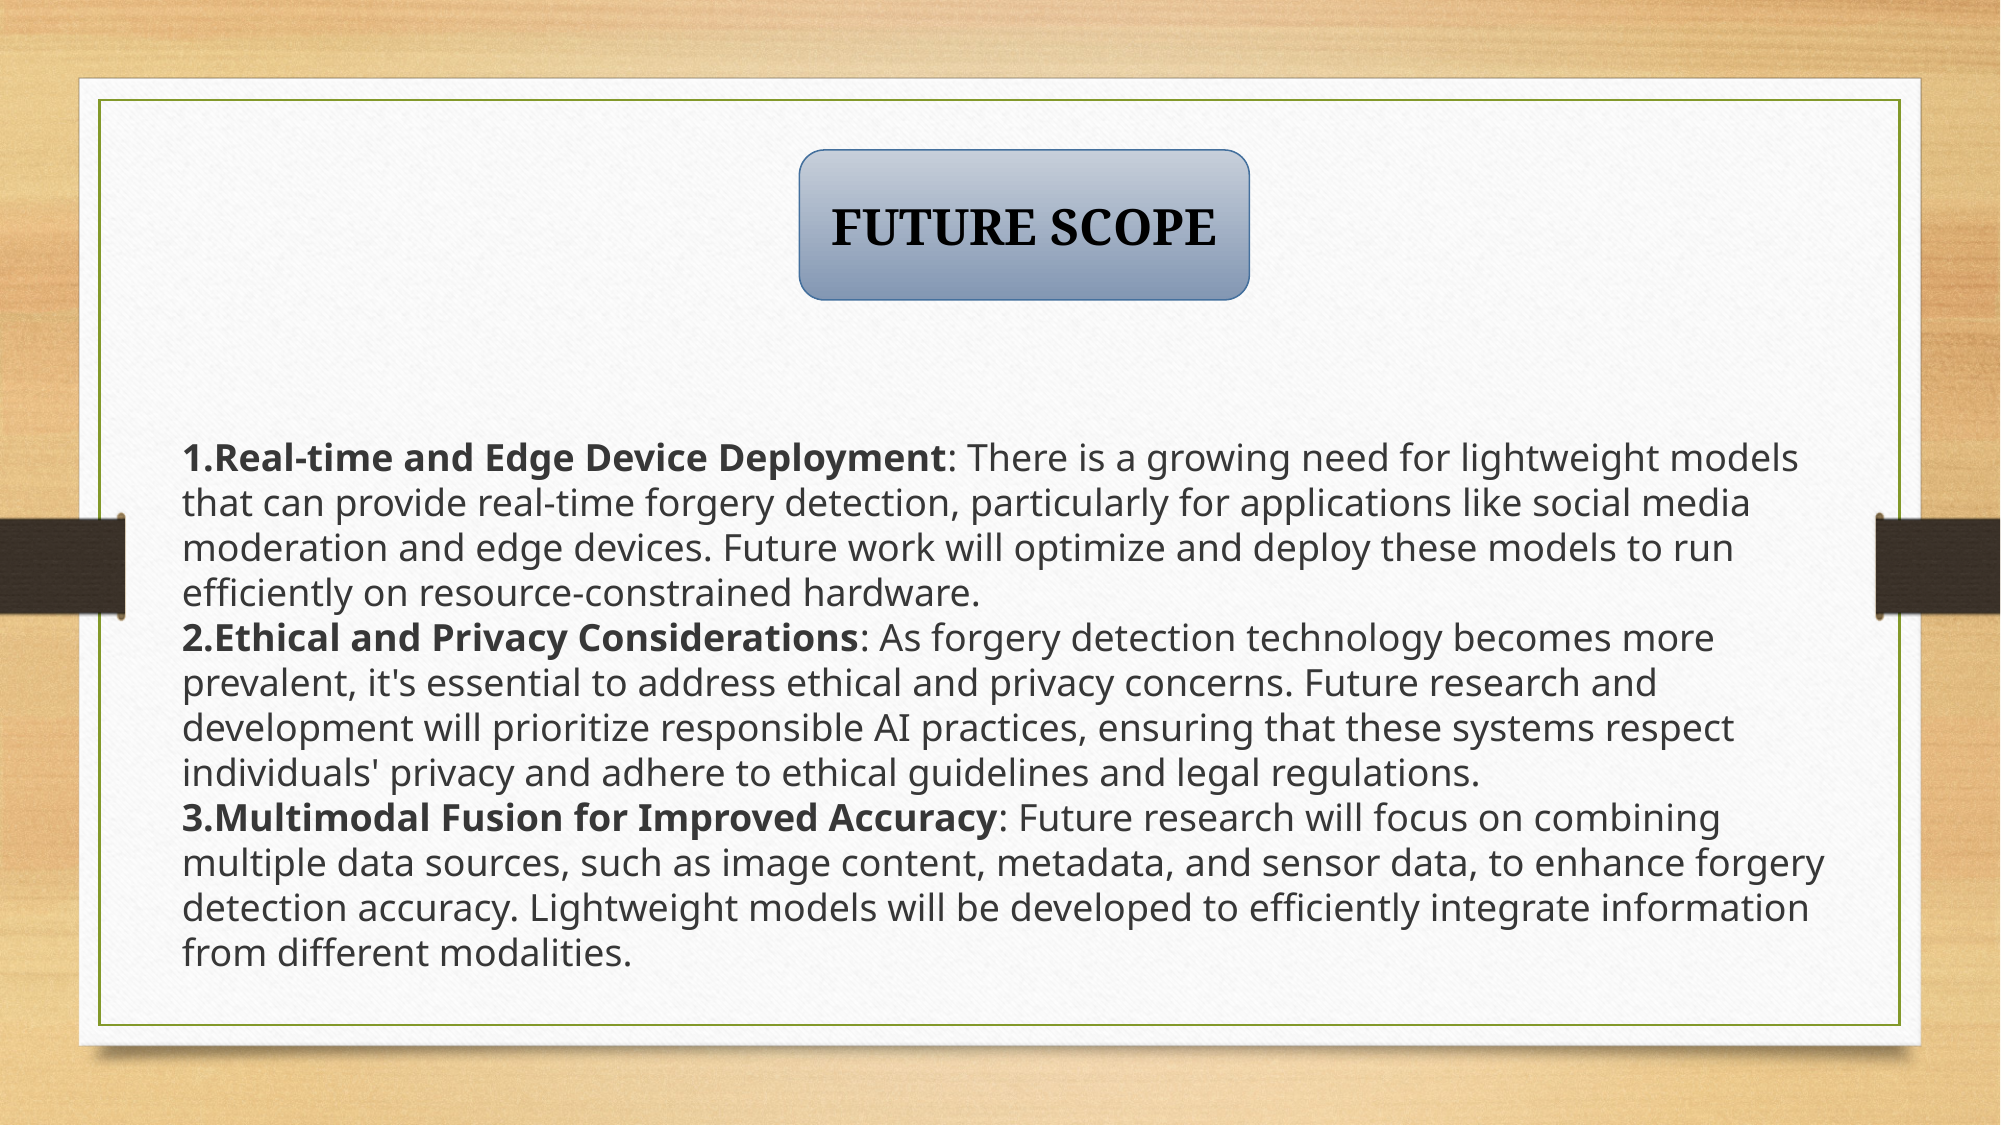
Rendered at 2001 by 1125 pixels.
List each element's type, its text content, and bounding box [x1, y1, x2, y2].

text_box Real-time and Edge Device Deployment: There is a growing need for lightweight models that can provide real-time forgery detection, particularly for applications like social media moderation and edge devices. Future work will optimize and deploy these models to run efficiently on resource-constrained hardware. Ethical and Privacy Considerations: As forgery detection technology becomes more prevalent, it's essential to address ethical and privacy concerns. Future research and development will prioritize responsible AI practices, ensuring that these systems respect individuals' privacy and adhere to ethical guidelines and legal regulations. Multimodal Fusion for Improved Accuracy: Future research will focus on combining multiple data sources, such as image content, metadata, and sensor data, to enhance forgery detection accuracy. Lightweight models will be developed to efficiently integrate information from different modalities. [167, 426, 1882, 981]
text_box FUTURE SCOPE [798, 149, 1251, 301]
picture [0, 0, 2001, 1125]
